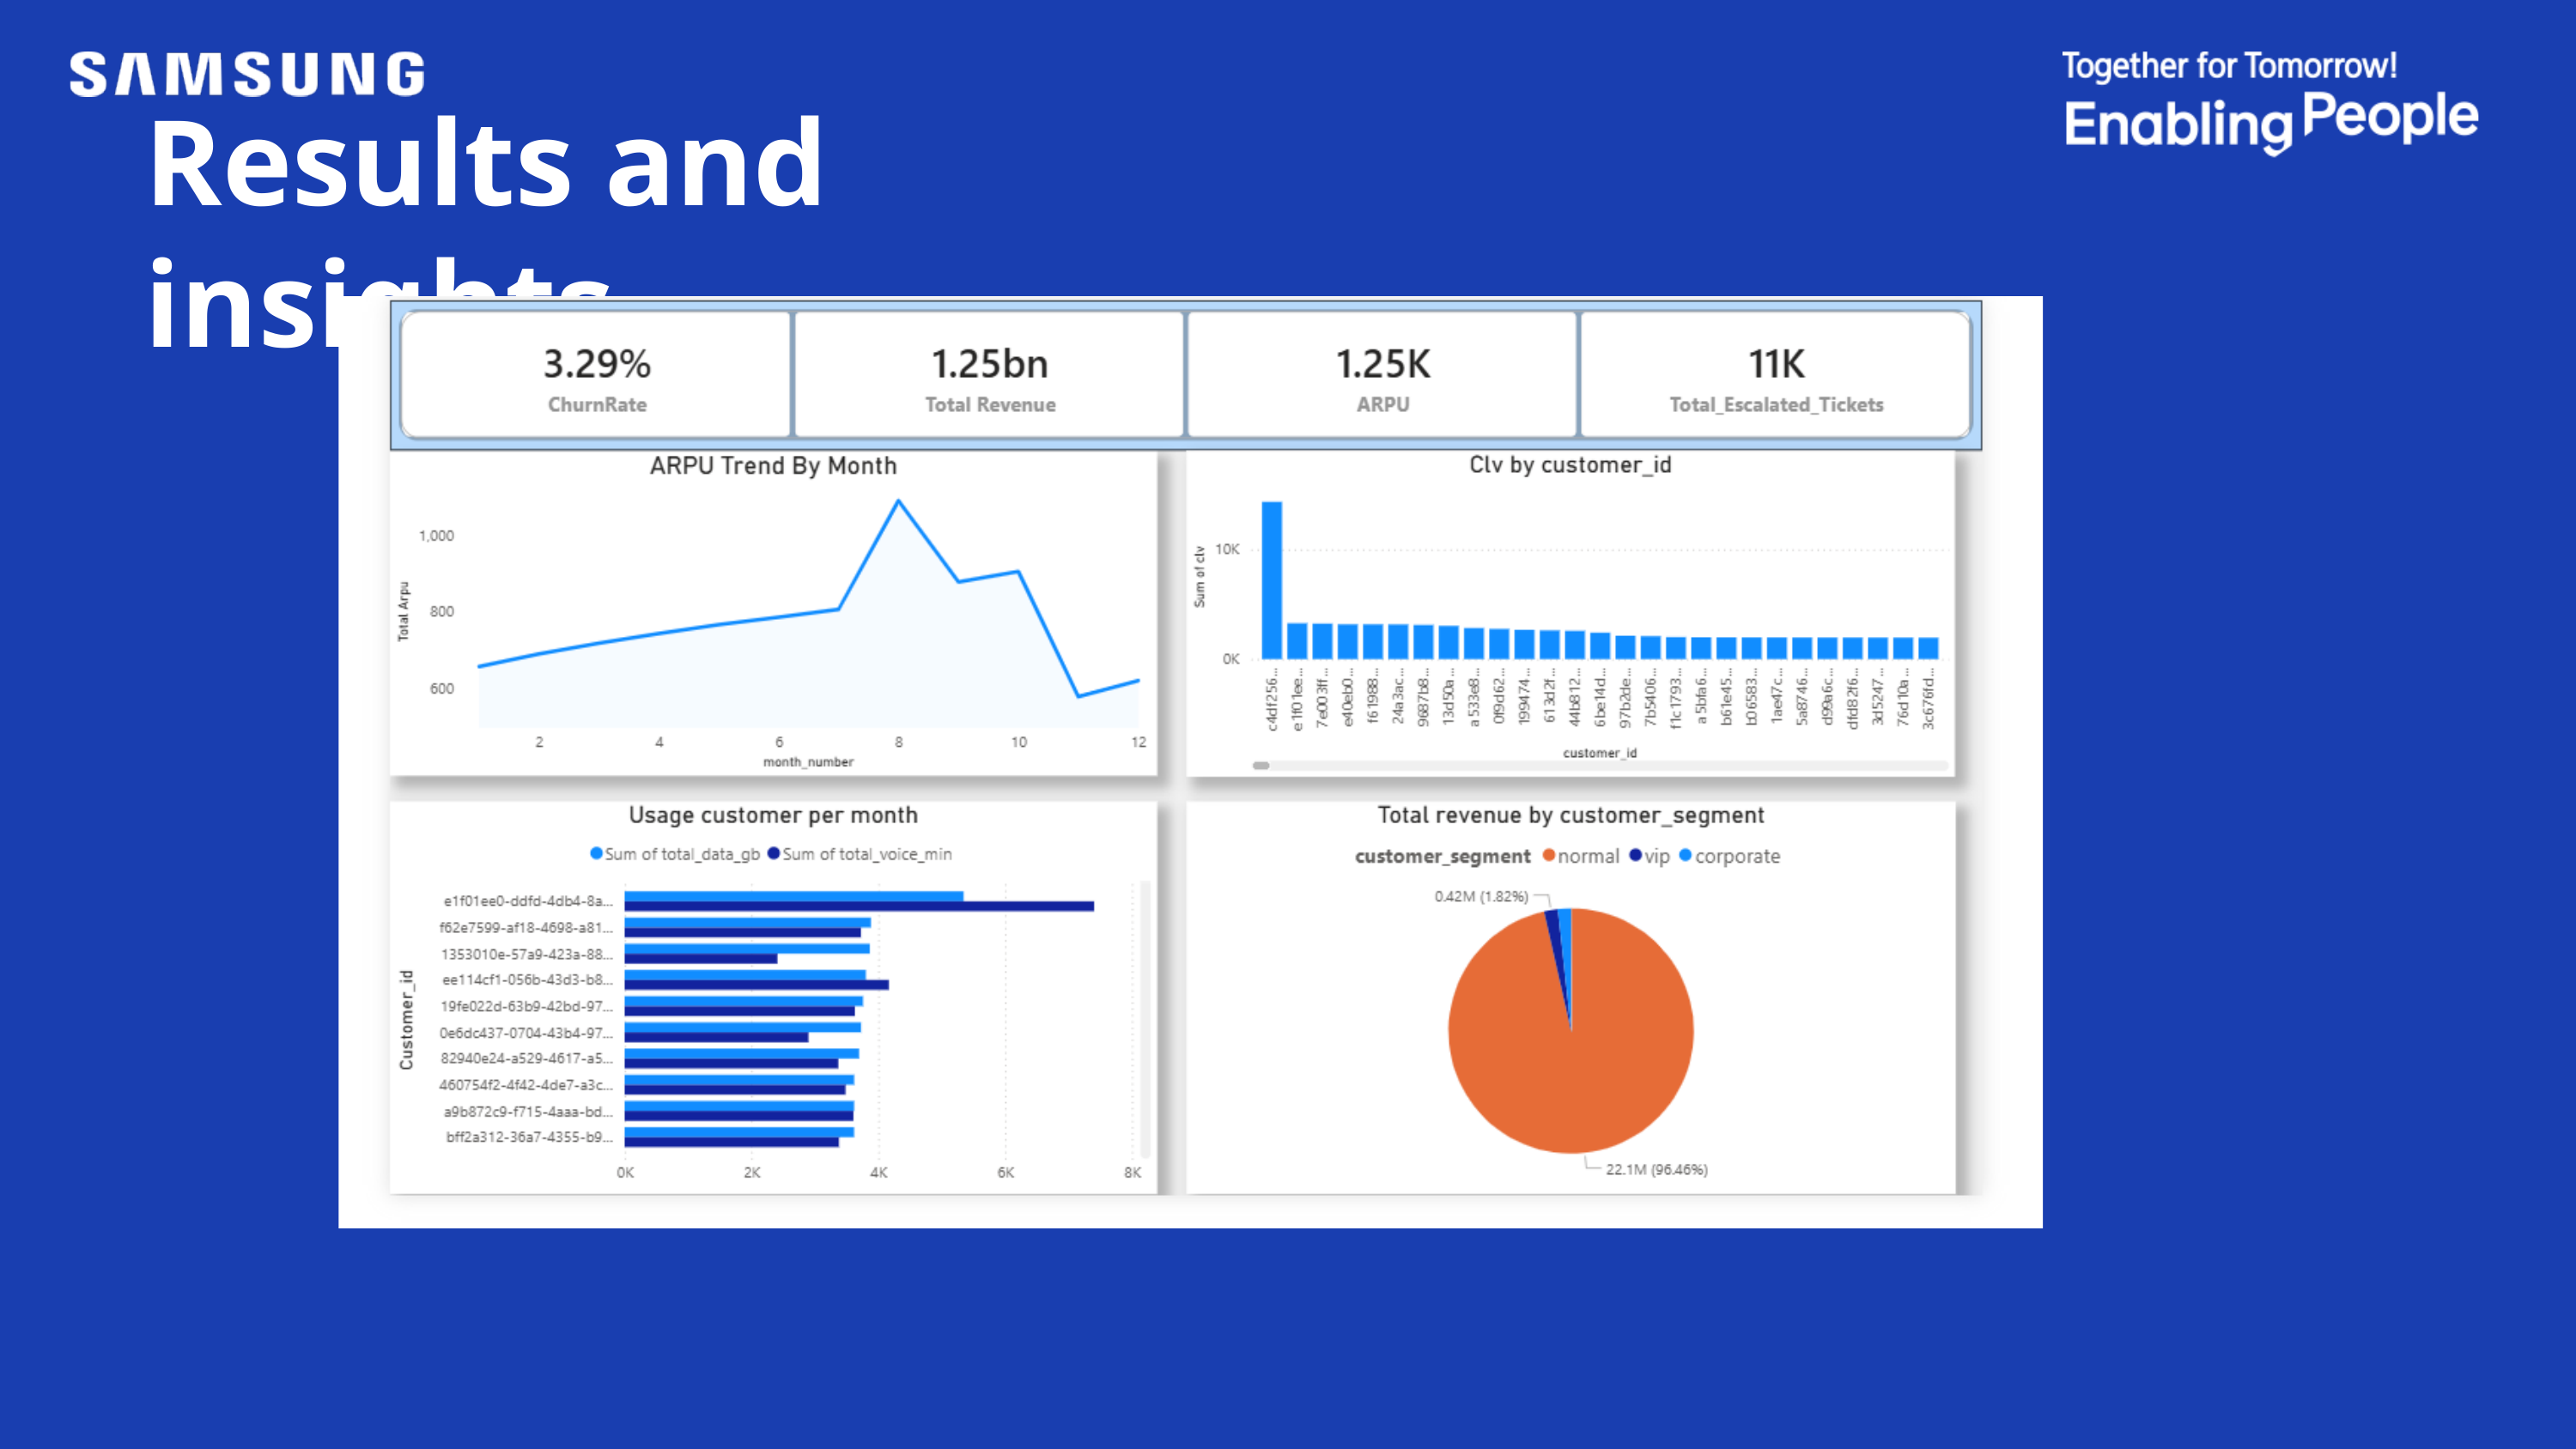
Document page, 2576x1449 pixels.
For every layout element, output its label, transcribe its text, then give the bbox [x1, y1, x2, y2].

text_box [70, 52, 424, 97]
text_box [338, 296, 2044, 1228]
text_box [2062, 52, 2479, 163]
text_box Results and insights [144, 87, 1113, 371]
